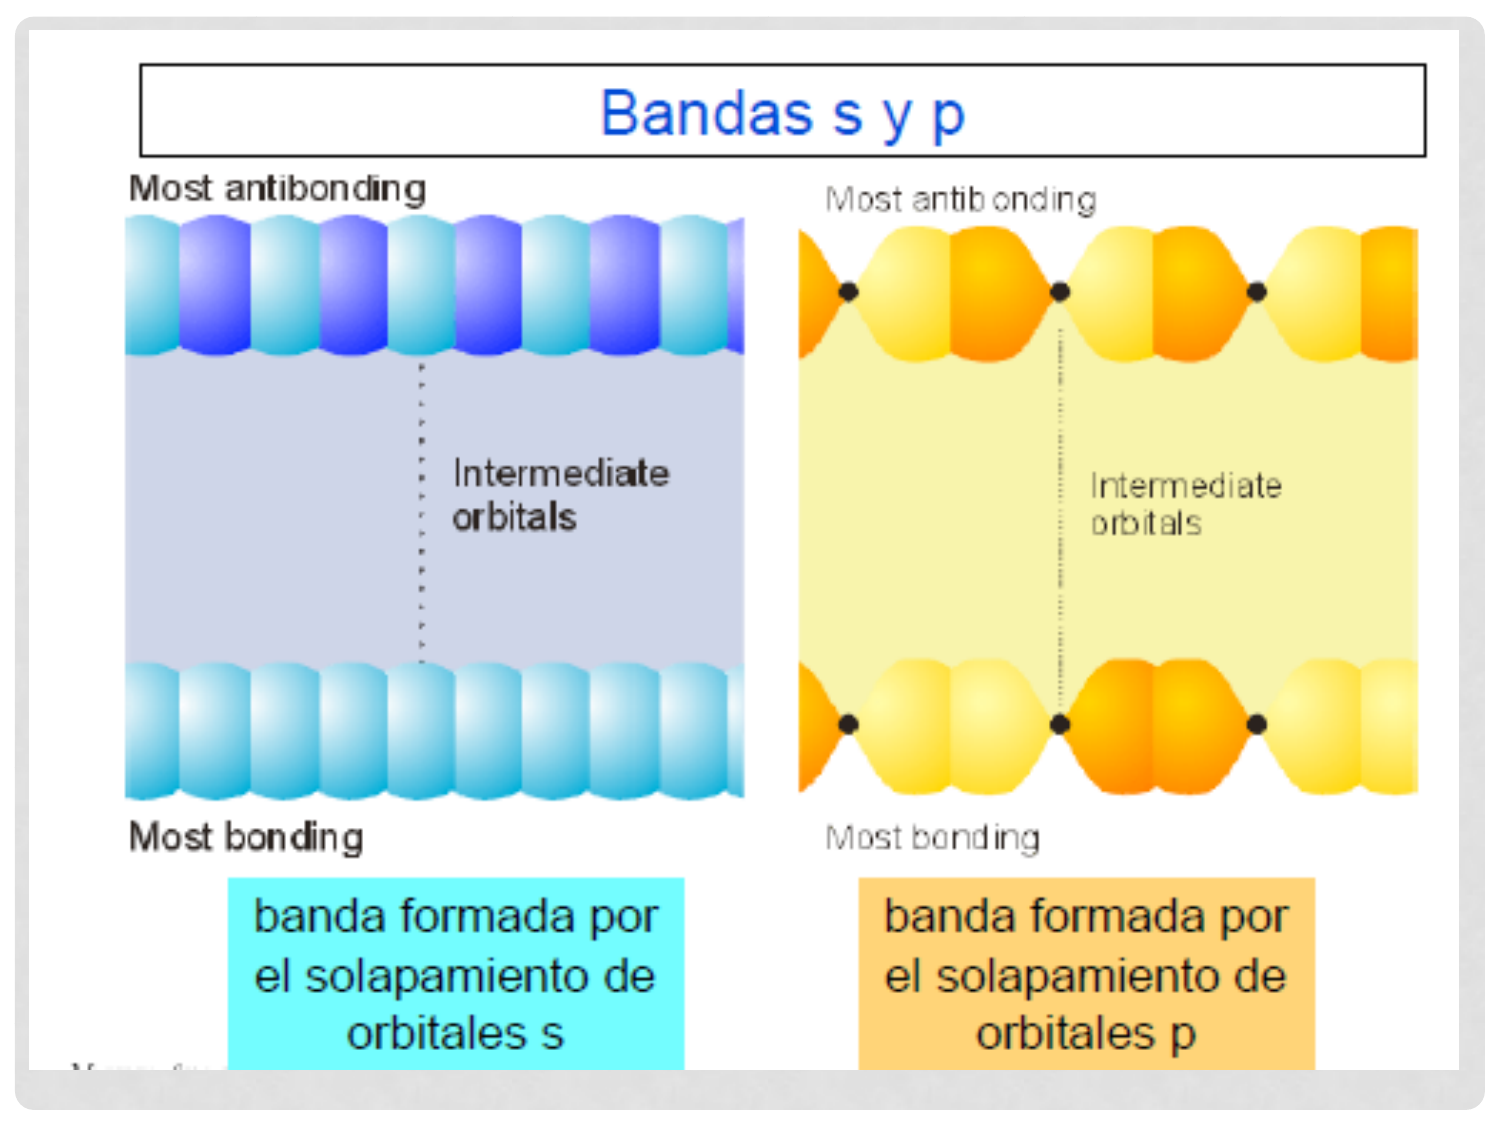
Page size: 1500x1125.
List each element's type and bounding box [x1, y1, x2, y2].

picture [29, 30, 1459, 1070]
